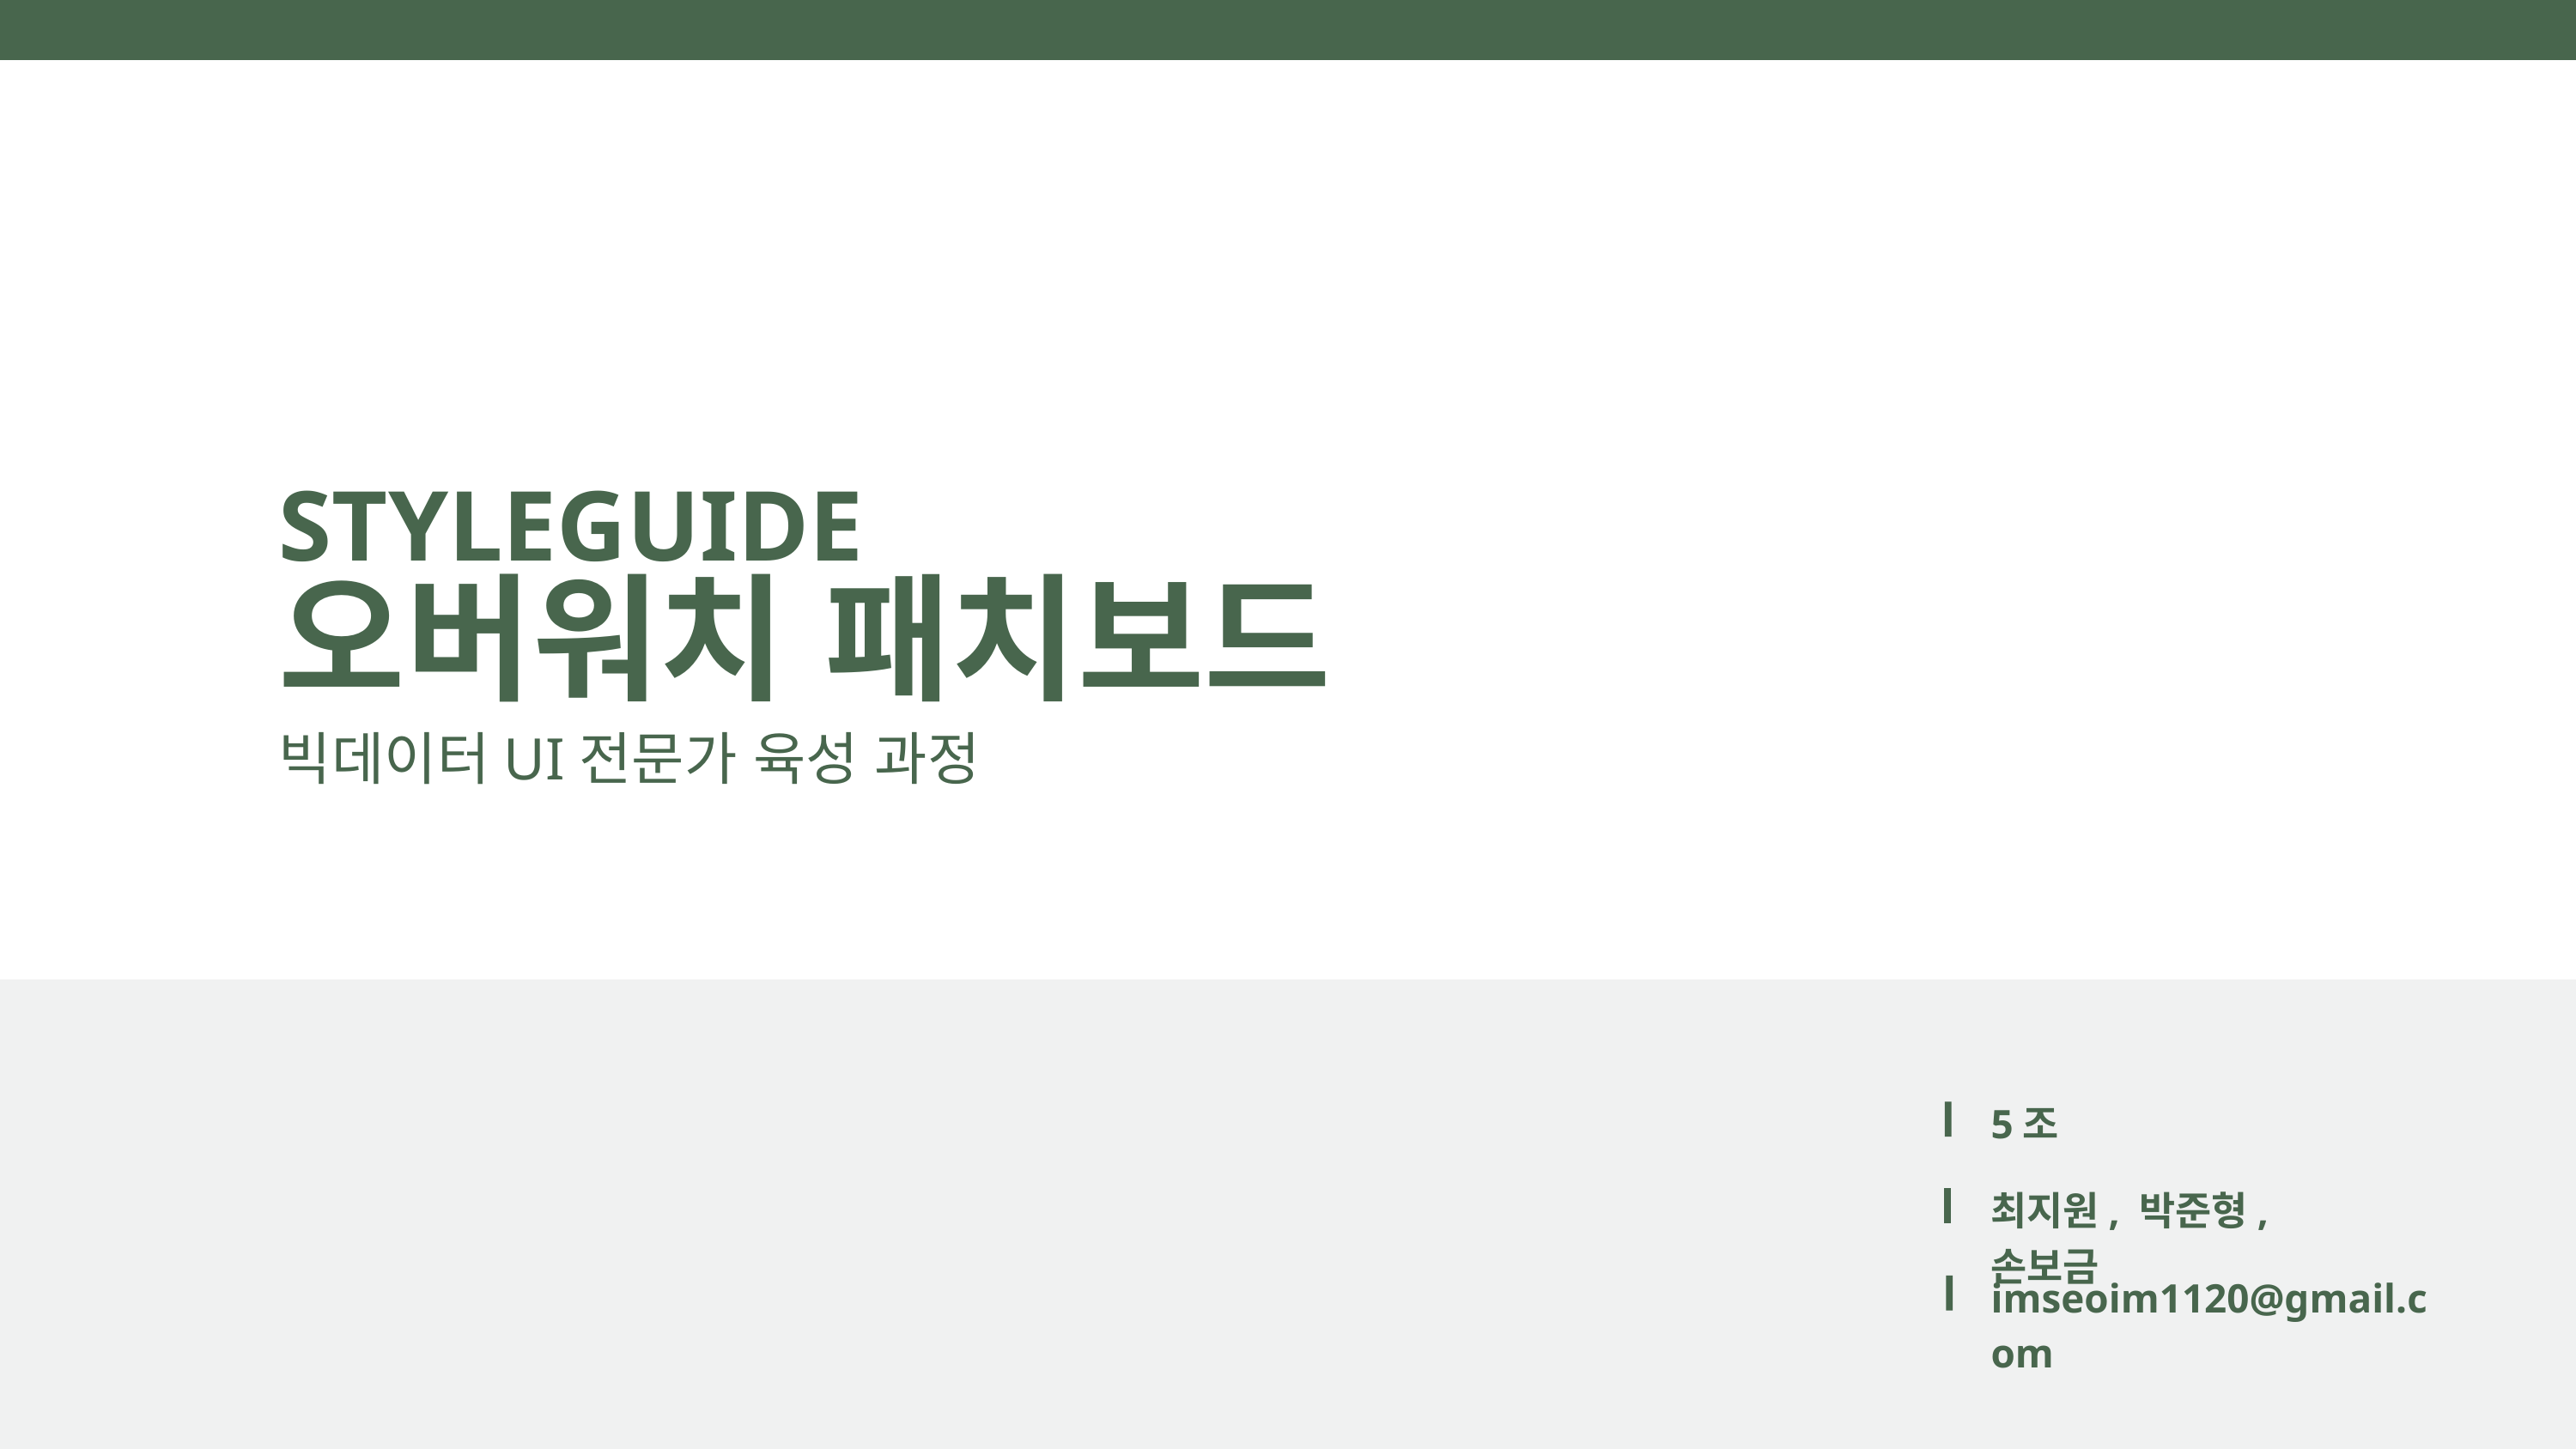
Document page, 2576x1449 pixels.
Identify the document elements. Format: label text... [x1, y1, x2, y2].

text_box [0, 979, 2576, 1449]
text_box 빅데이터UI전문가 육성 과정 [278, 598, 1450, 792]
text_box STYLEGUIDE [278, 387, 1269, 581]
text_box 오버워치 패치보드 [278, 524, 1494, 718]
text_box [0, 0, 2576, 61]
